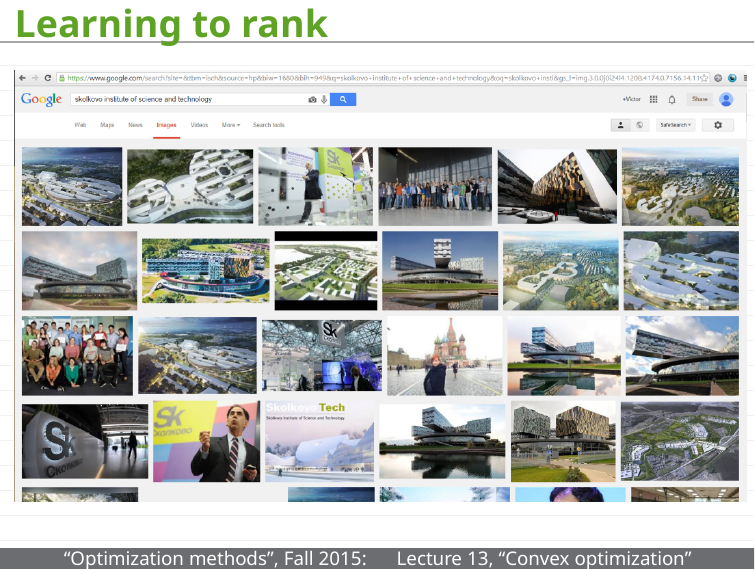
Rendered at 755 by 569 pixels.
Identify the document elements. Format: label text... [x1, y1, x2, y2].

picture [14, 70, 747, 502]
title Learning to rank [14, 0, 755, 38]
